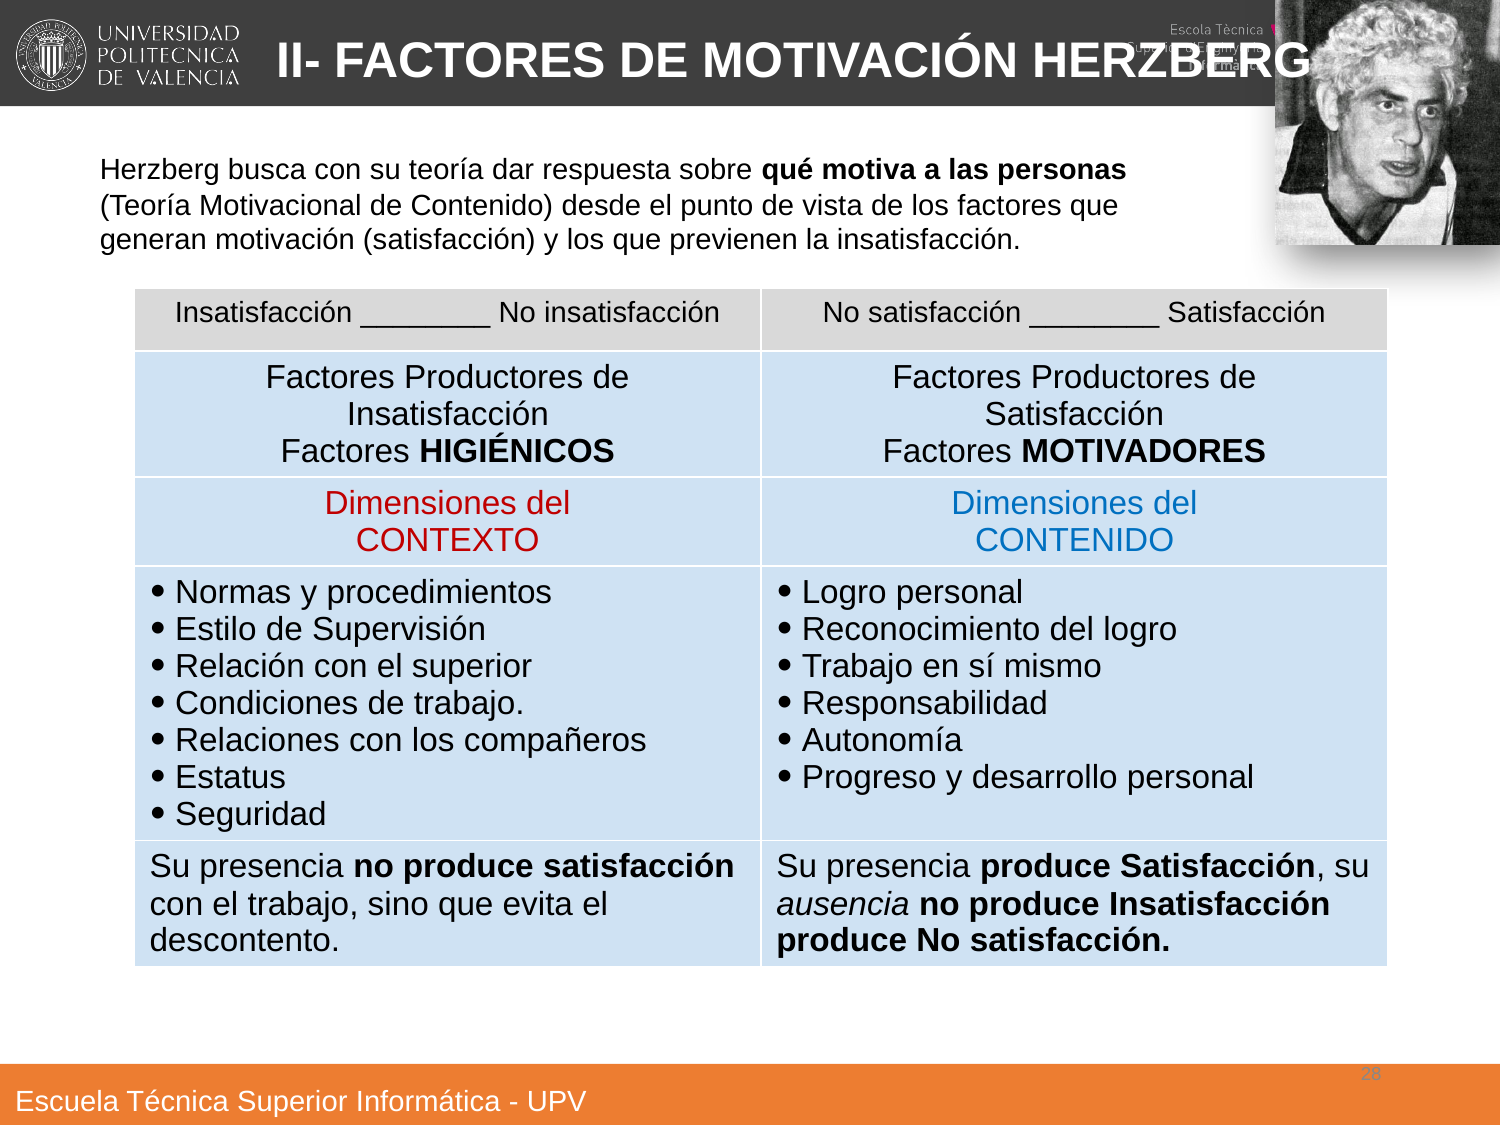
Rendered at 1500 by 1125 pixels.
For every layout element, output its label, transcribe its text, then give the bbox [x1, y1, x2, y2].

table_cell Factores Productores de Satisfacción Factores MOTIVADORES [762, 352, 1387, 476]
slide_number 28 [1059, 1042, 1397, 1103]
table_header Insatisfacción ________ No insatisfacción [135, 289, 760, 350]
text_box ii- Factores de Motivación Herzberg [261, 6, 1270, 118]
table_cell Su presencia produce Satisfacción, su ausencia no produce Insatisfacción produce No satisfacción. [762, 841, 1387, 966]
table_cell Factores Productores de Insatisfacción Factores HIGIÉNICOS [135, 352, 760, 476]
picture [1275, 0, 1500, 245]
table_header No satisfacción ________ Satisfacción [762, 289, 1387, 350]
table_cell Logro personal Reconocimiento del logro Trabajo en sí mismo Responsabilidad Autonomía Progreso y desarrollo personal [762, 567, 1387, 840]
table_cell Su presencia no produce satisfacción con el trabajo, sino que evita el descontento. [135, 841, 760, 966]
table_cell Dimensiones del CONTEXTO [135, 478, 760, 565]
table_cell Normas y procedimientos Estilo de Supervisión Relación con el superior Condiciones de trabajo. Relaciones con los compañeros Estatus Seguridad [135, 567, 760, 840]
picture [15, 17, 240, 93]
table_cell Dimensiones del CONTENIDO [762, 478, 1387, 565]
text_box Herzberg busca con su teoría dar respuesta sobre qué motiva a las personas (Teoría Motivacional de Contenido) desde el punto de vista de los factores que generan motivación (satisfacción) y los que previenen la insatisfacción. [84, 135, 1230, 180]
